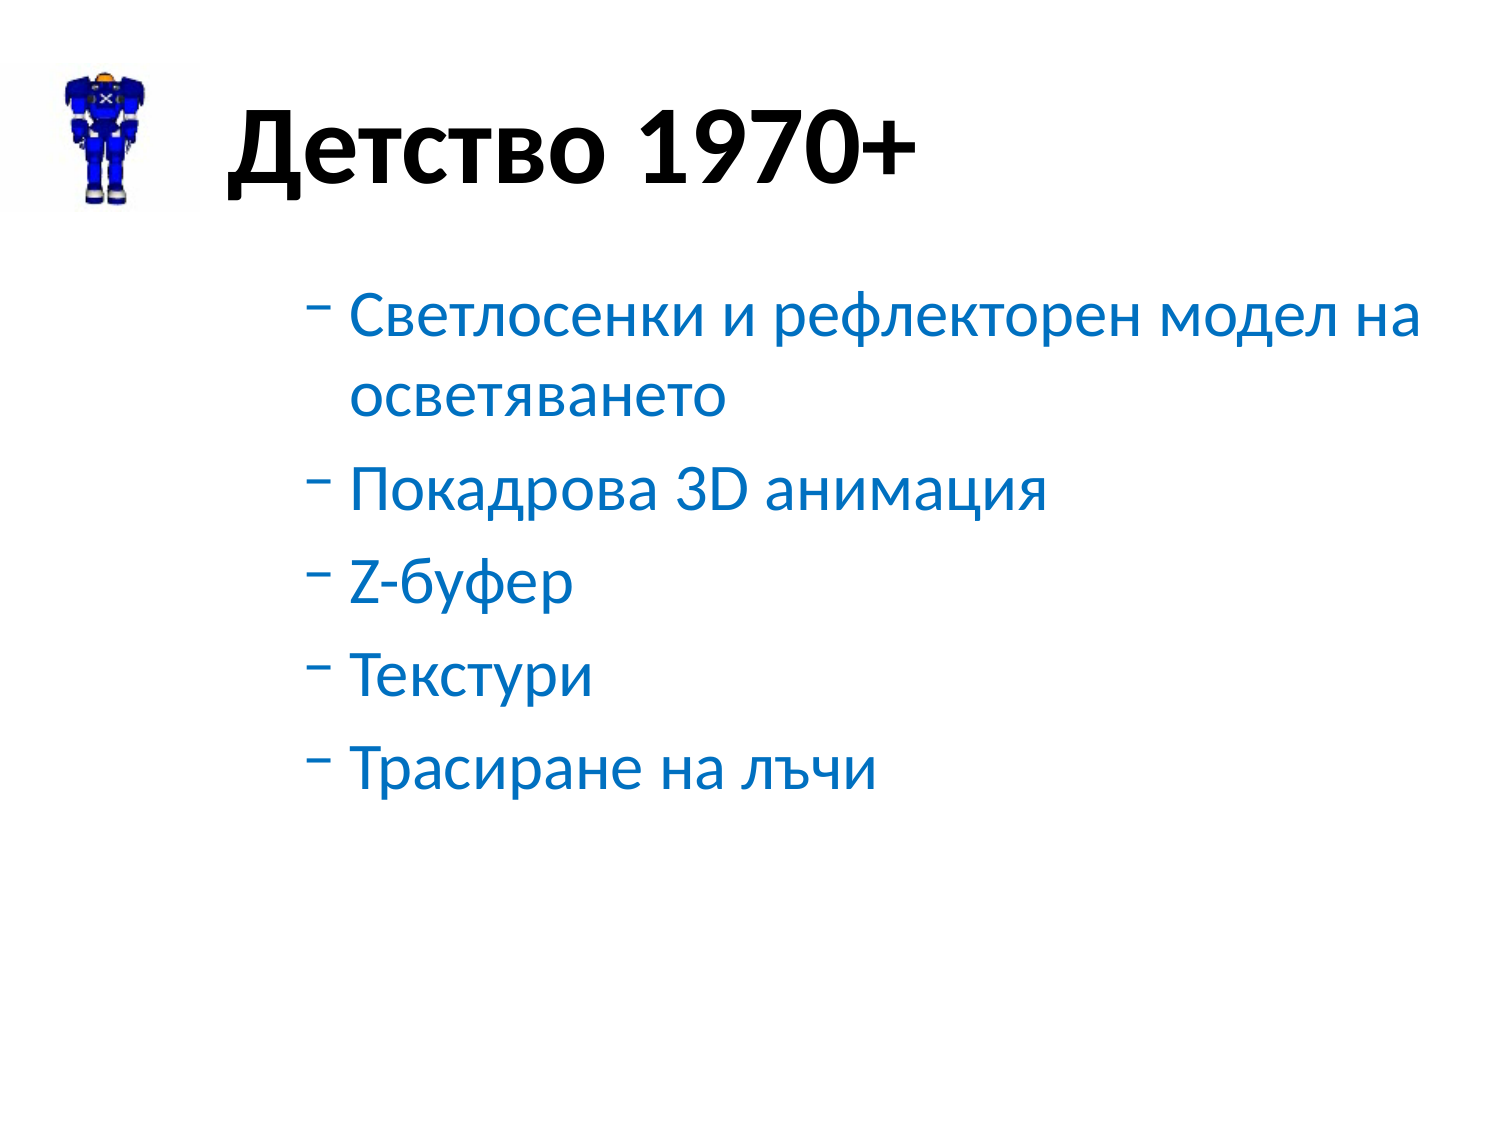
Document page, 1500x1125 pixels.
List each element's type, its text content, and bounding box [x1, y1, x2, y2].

picture [0, 63, 200, 212]
list Светлосенки и рефлекторен модел на осветяването Покадрова 3D анимация Z-буфер Текстури Трасиране на лъчи [212, 262, 1500, 1100]
title Детство 1970+ [212, 45, 1500, 233]
